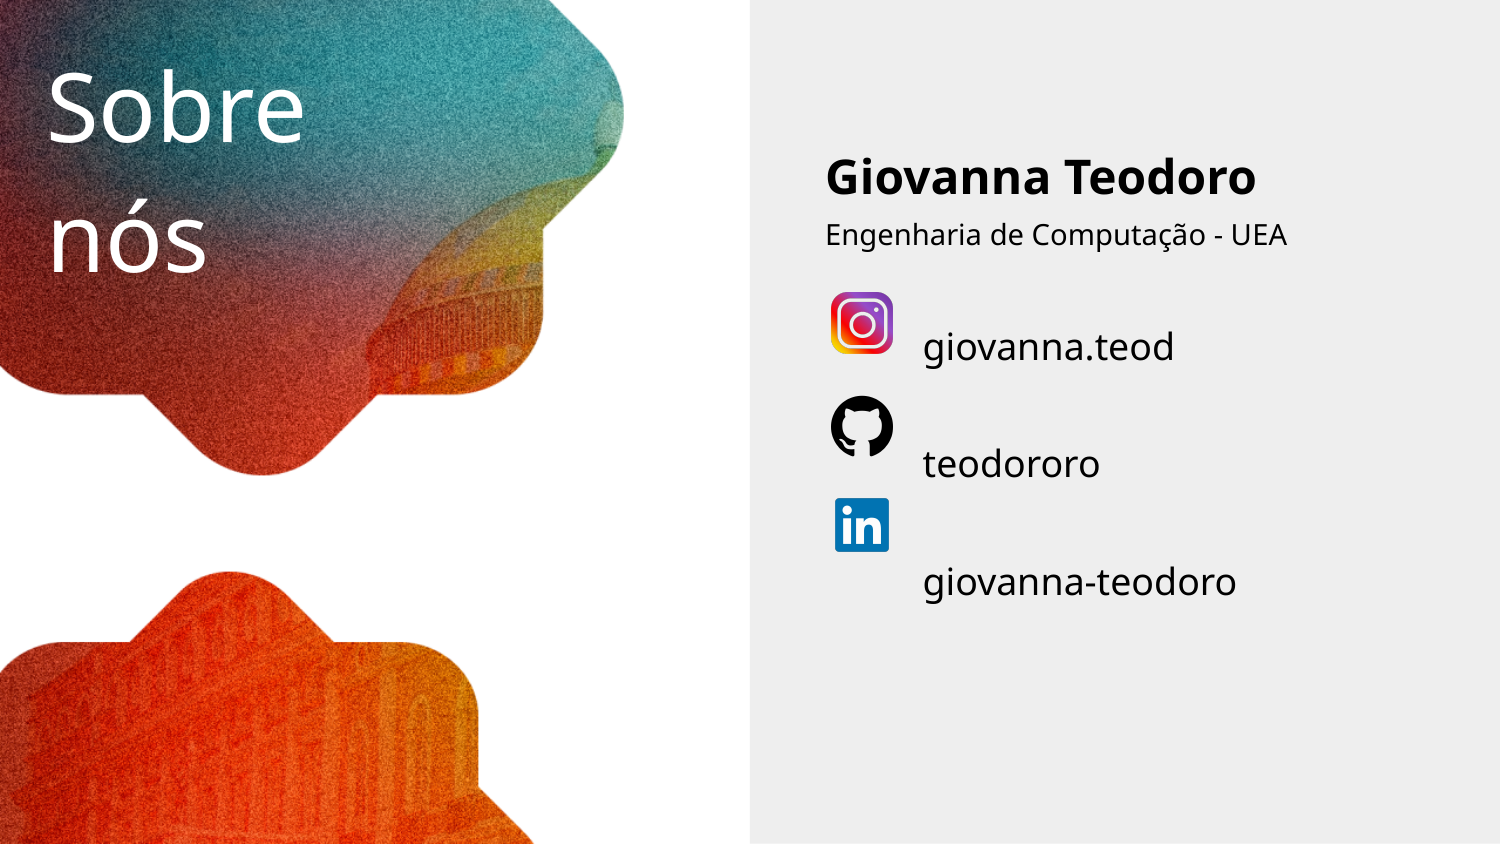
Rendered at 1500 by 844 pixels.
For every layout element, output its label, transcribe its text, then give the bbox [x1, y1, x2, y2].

list Giovanna Teodoro Engenharia de Computação - UEA giovanna.teod teodororo giovanna-teodoro [810, 118, 1500, 725]
picture [835, 497, 889, 552]
picture [831, 394, 893, 457]
picture [831, 292, 893, 354]
title Sobre nós [31, 24, 695, 385]
picture [0, 0, 749, 844]
